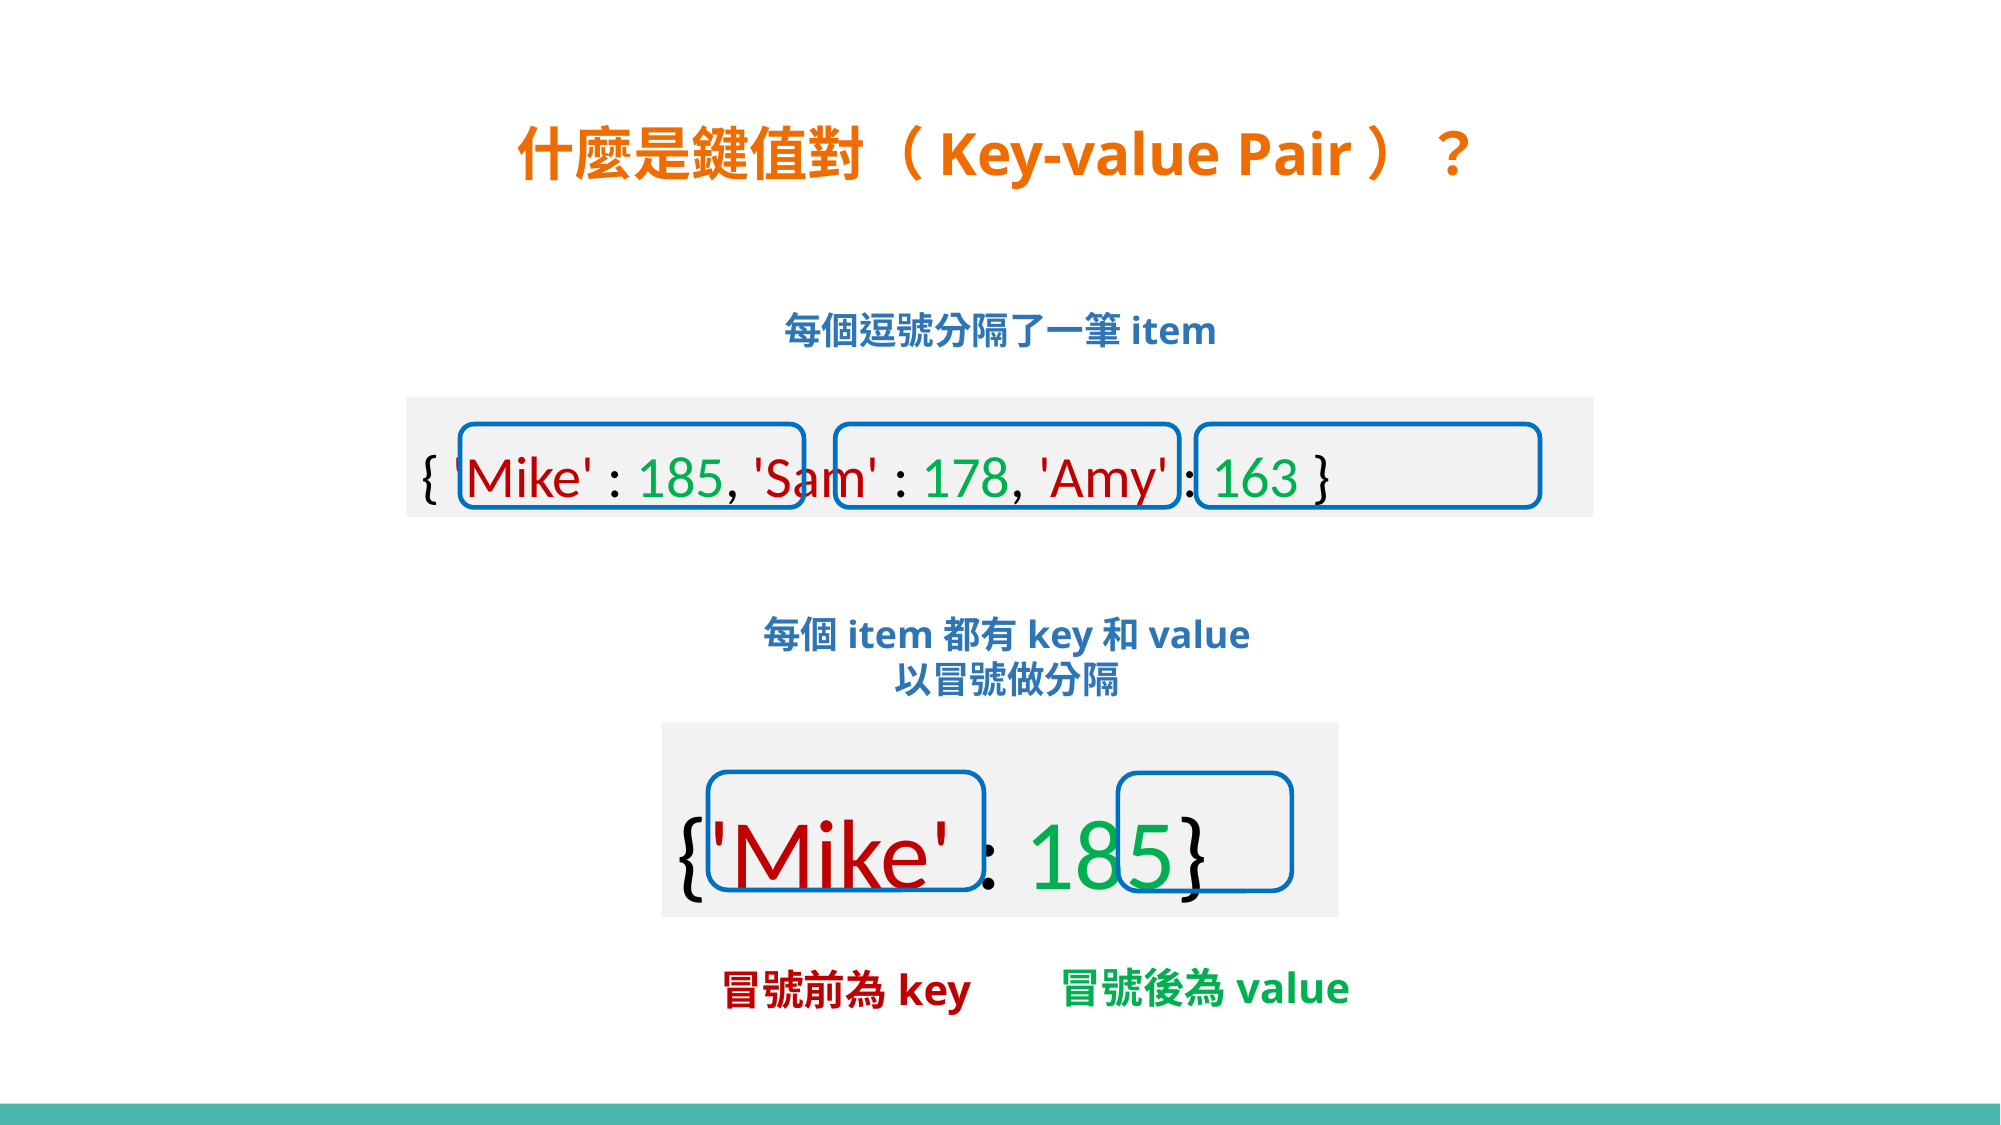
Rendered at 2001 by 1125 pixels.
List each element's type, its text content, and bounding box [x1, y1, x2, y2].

text_box {'Mike' : 185} [661, 722, 1339, 917]
text_box [1195, 424, 1540, 508]
text_box [459, 424, 804, 508]
title 什麼是鍵值對（Key-value Pair）？ [68, 97, 1932, 252]
text_box 每個逗號分隔了一筆item [769, 299, 1233, 360]
text_box 每個item都有key和value 以冒號做分隔 [748, 603, 1266, 709]
text_box 冒號後為value [1044, 954, 1366, 1019]
text_box [835, 424, 1180, 508]
text_box 冒號前為key [705, 956, 986, 1022]
text_box [707, 771, 984, 890]
text_box { 'Mike' : 185, 'Sam' : 178, 'Amy' : 163 } [406, 397, 1594, 517]
text_box [1117, 772, 1292, 891]
